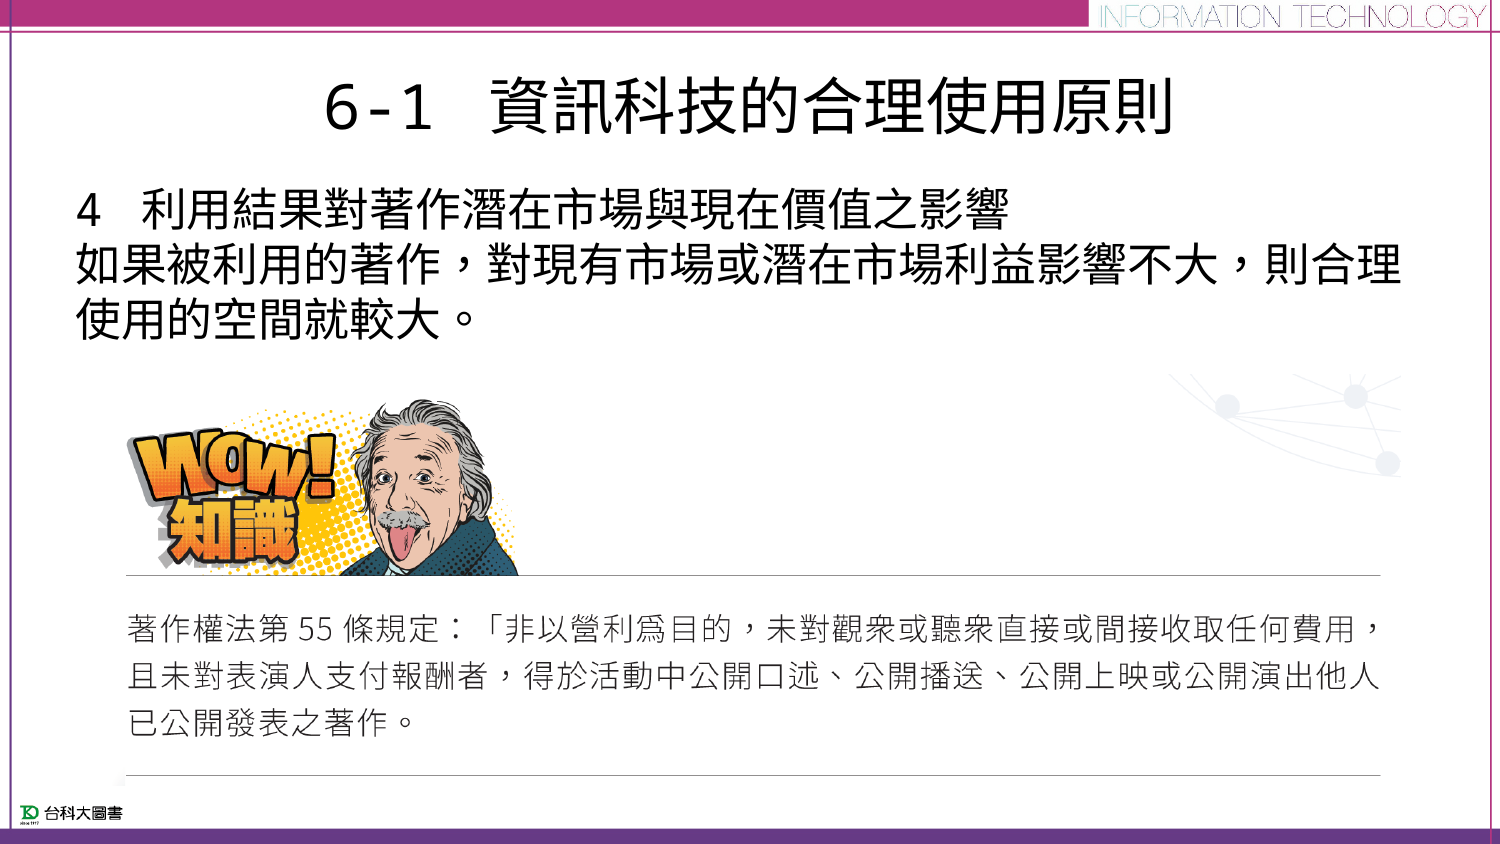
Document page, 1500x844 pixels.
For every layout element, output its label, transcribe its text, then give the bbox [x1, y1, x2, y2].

text_box 4 利用結果對著作潛在市場與現在價值之影響 如果被利用的著作，對現有市場或潛在市場利益影響不大，則合理使用的空間就較大。 [60, 173, 1431, 354]
title 6-1 資訊科技的合理使用原則 [75, 33, 1425, 173]
picture [0, 0, 1500, 844]
